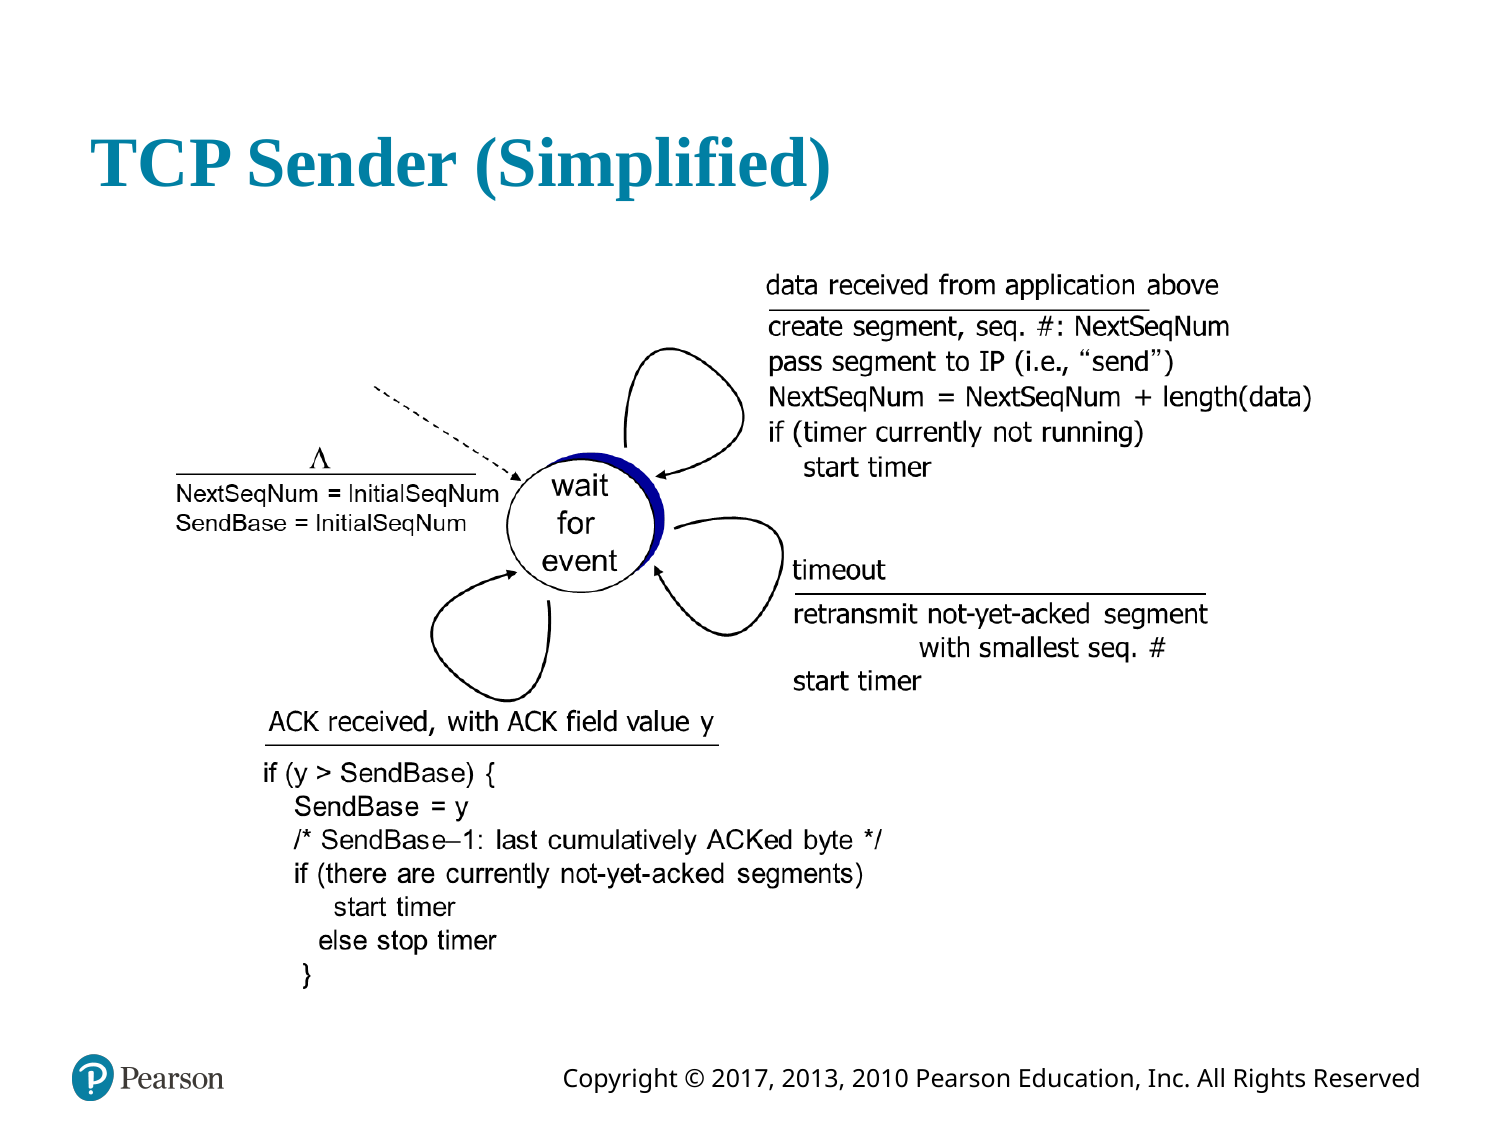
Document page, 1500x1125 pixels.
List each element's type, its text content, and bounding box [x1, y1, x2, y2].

title T C P Sender (Simplified) [75, 0, 1425, 216]
picture [72, 1054, 88, 1070]
picture [98, 1054, 224, 1101]
picture [80, 1063, 106, 1088]
picture [160, 257, 1340, 1007]
picture [72, 1087, 83, 1101]
